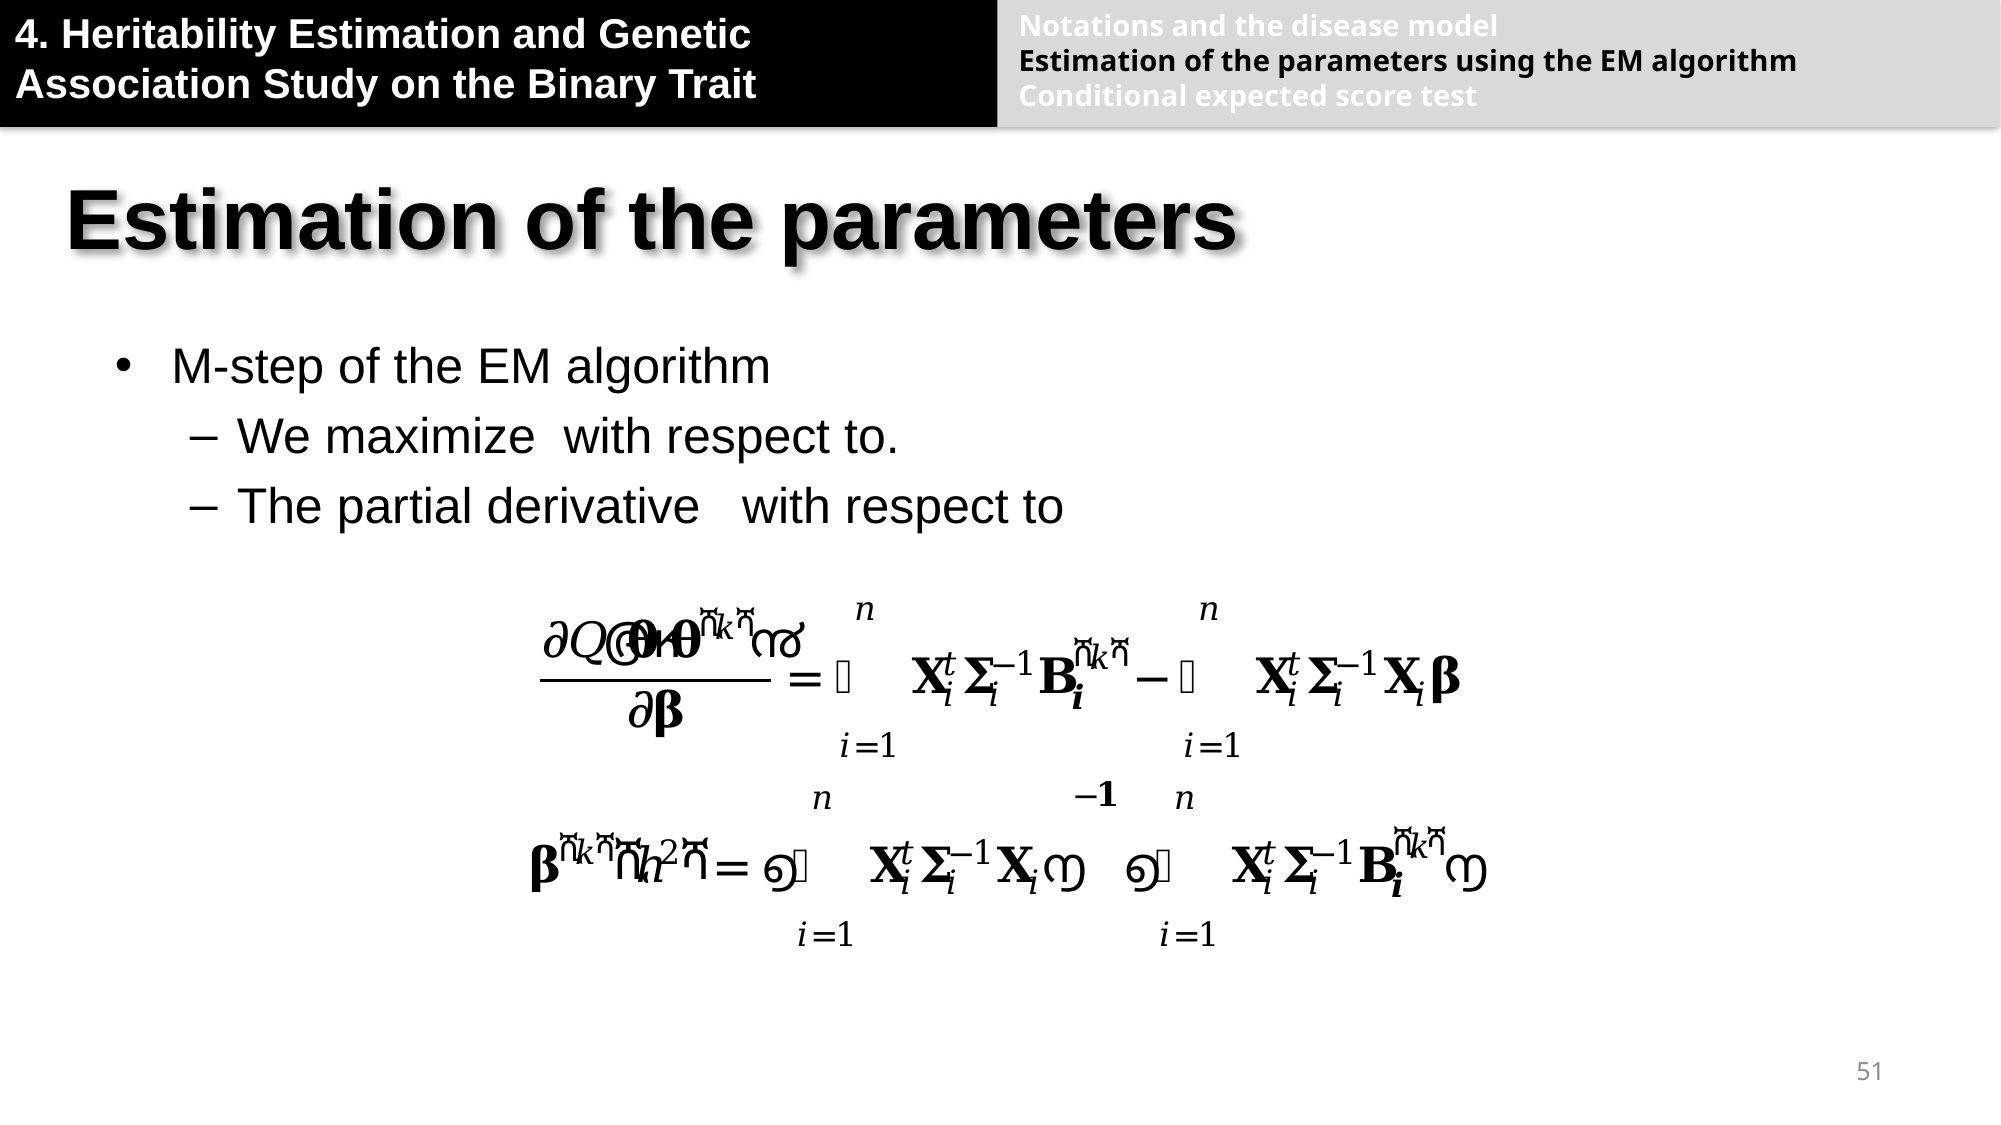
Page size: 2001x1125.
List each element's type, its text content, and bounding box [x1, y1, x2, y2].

picture [83, 599, 1916, 964]
slide_number 51 [1433, 1042, 1900, 1103]
text_box 4. Heritability Estimation and Genetic Association Study on the Binary Trait [0, 0, 894, 115]
text_box Notations and the disease model Estimation of the parameters using the EM algorithm Conditional expected score test [1003, 0, 2000, 120]
title Estimation of the parameters [50, 155, 1851, 274]
